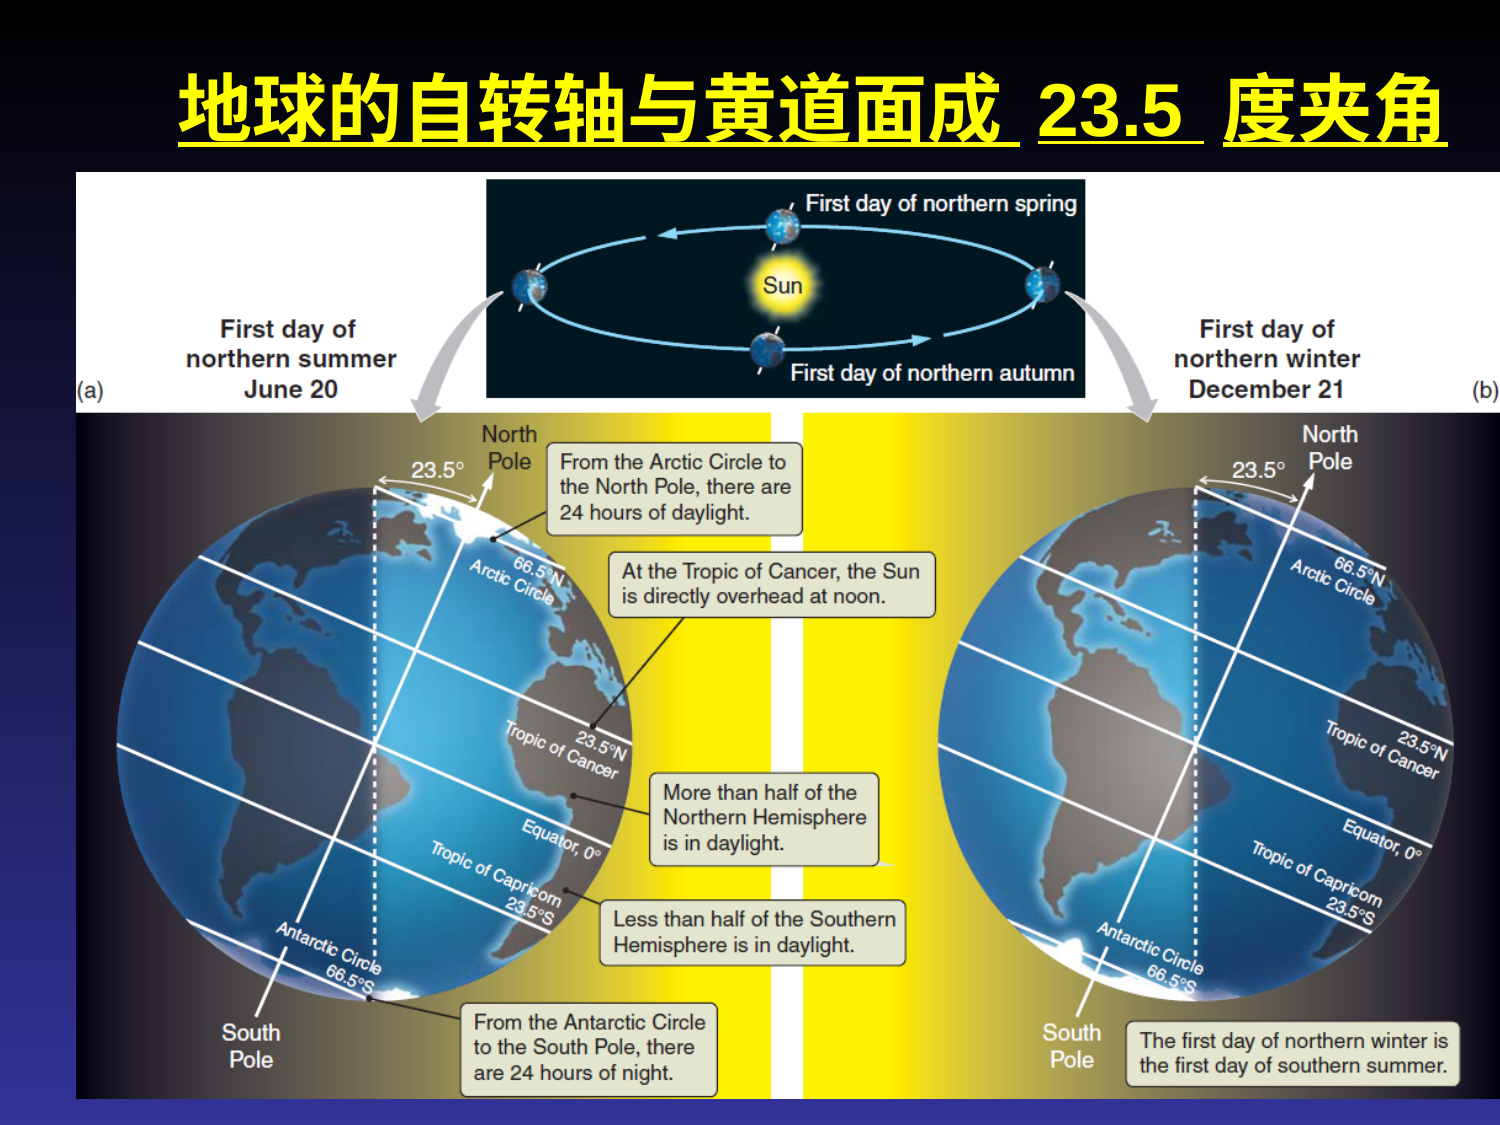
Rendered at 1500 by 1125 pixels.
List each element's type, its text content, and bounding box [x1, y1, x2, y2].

title 地球的自转轴与黄道面成 23.5 度夹角 [62, 50, 1463, 163]
picture [75, 172, 1500, 1099]
